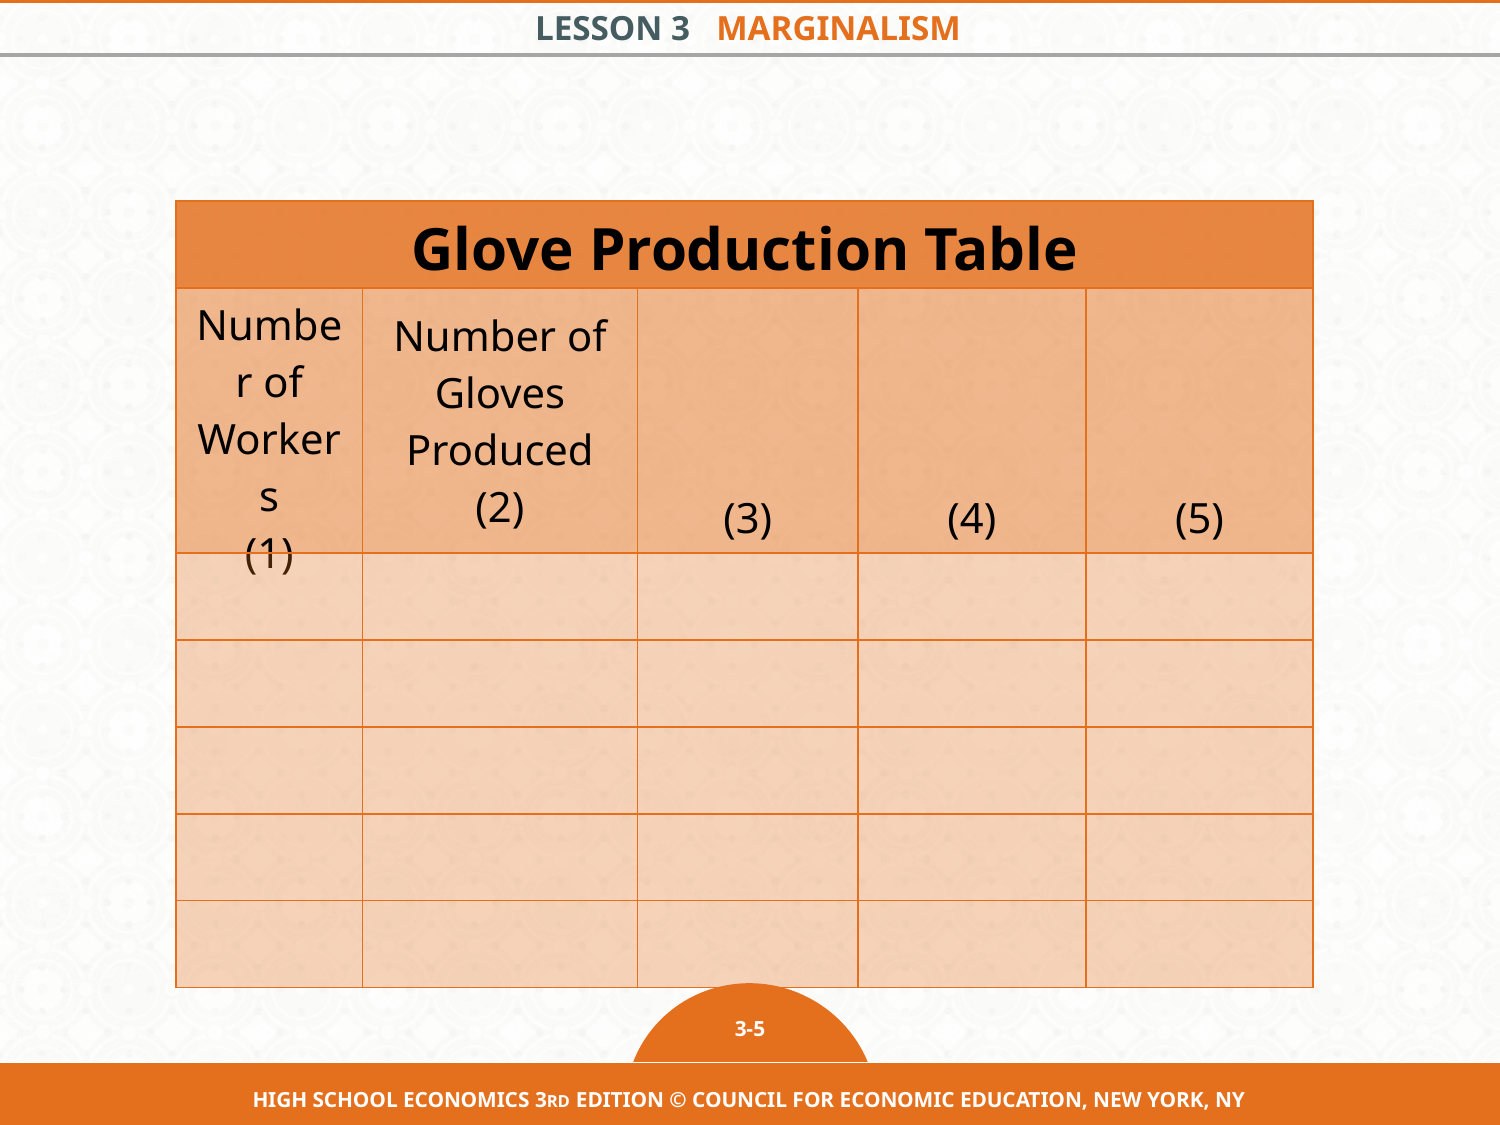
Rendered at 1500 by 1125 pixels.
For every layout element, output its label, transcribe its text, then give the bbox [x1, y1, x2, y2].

table_cell [638, 641, 857, 726]
table_cell [177, 641, 362, 726]
table_cell (3) [638, 289, 857, 552]
table_cell [1087, 815, 1312, 900]
picture [0, 57, 1500, 1062]
table_cell [859, 554, 1085, 639]
table_cell [859, 728, 1085, 813]
table_cell [859, 815, 1085, 900]
table_cell [363, 641, 637, 726]
table_cell Number of Gloves Produced (2) [363, 289, 637, 552]
table_cell [638, 901, 857, 987]
table_cell [638, 815, 857, 900]
table_cell [638, 554, 857, 639]
picture [0, 3, 1500, 53]
table_cell Number of Workers (1) [177, 289, 362, 552]
table_cell [1087, 641, 1312, 726]
table_cell (4) [859, 289, 1085, 552]
table_cell [1087, 554, 1312, 639]
table_cell [177, 901, 362, 987]
table_cell [363, 815, 637, 900]
table_cell [859, 901, 1085, 987]
table_cell [177, 815, 362, 900]
table_cell [177, 554, 362, 639]
table_cell [363, 728, 637, 813]
table_cell [363, 554, 637, 639]
table_cell [859, 641, 1085, 726]
table_cell [1087, 901, 1312, 987]
table_cell [177, 728, 362, 813]
table_cell (5) [1087, 289, 1312, 552]
table_cell [1087, 728, 1312, 813]
table_cell [363, 901, 637, 987]
table_header Glove Production Table [177, 202, 1312, 287]
table_cell [638, 728, 857, 813]
